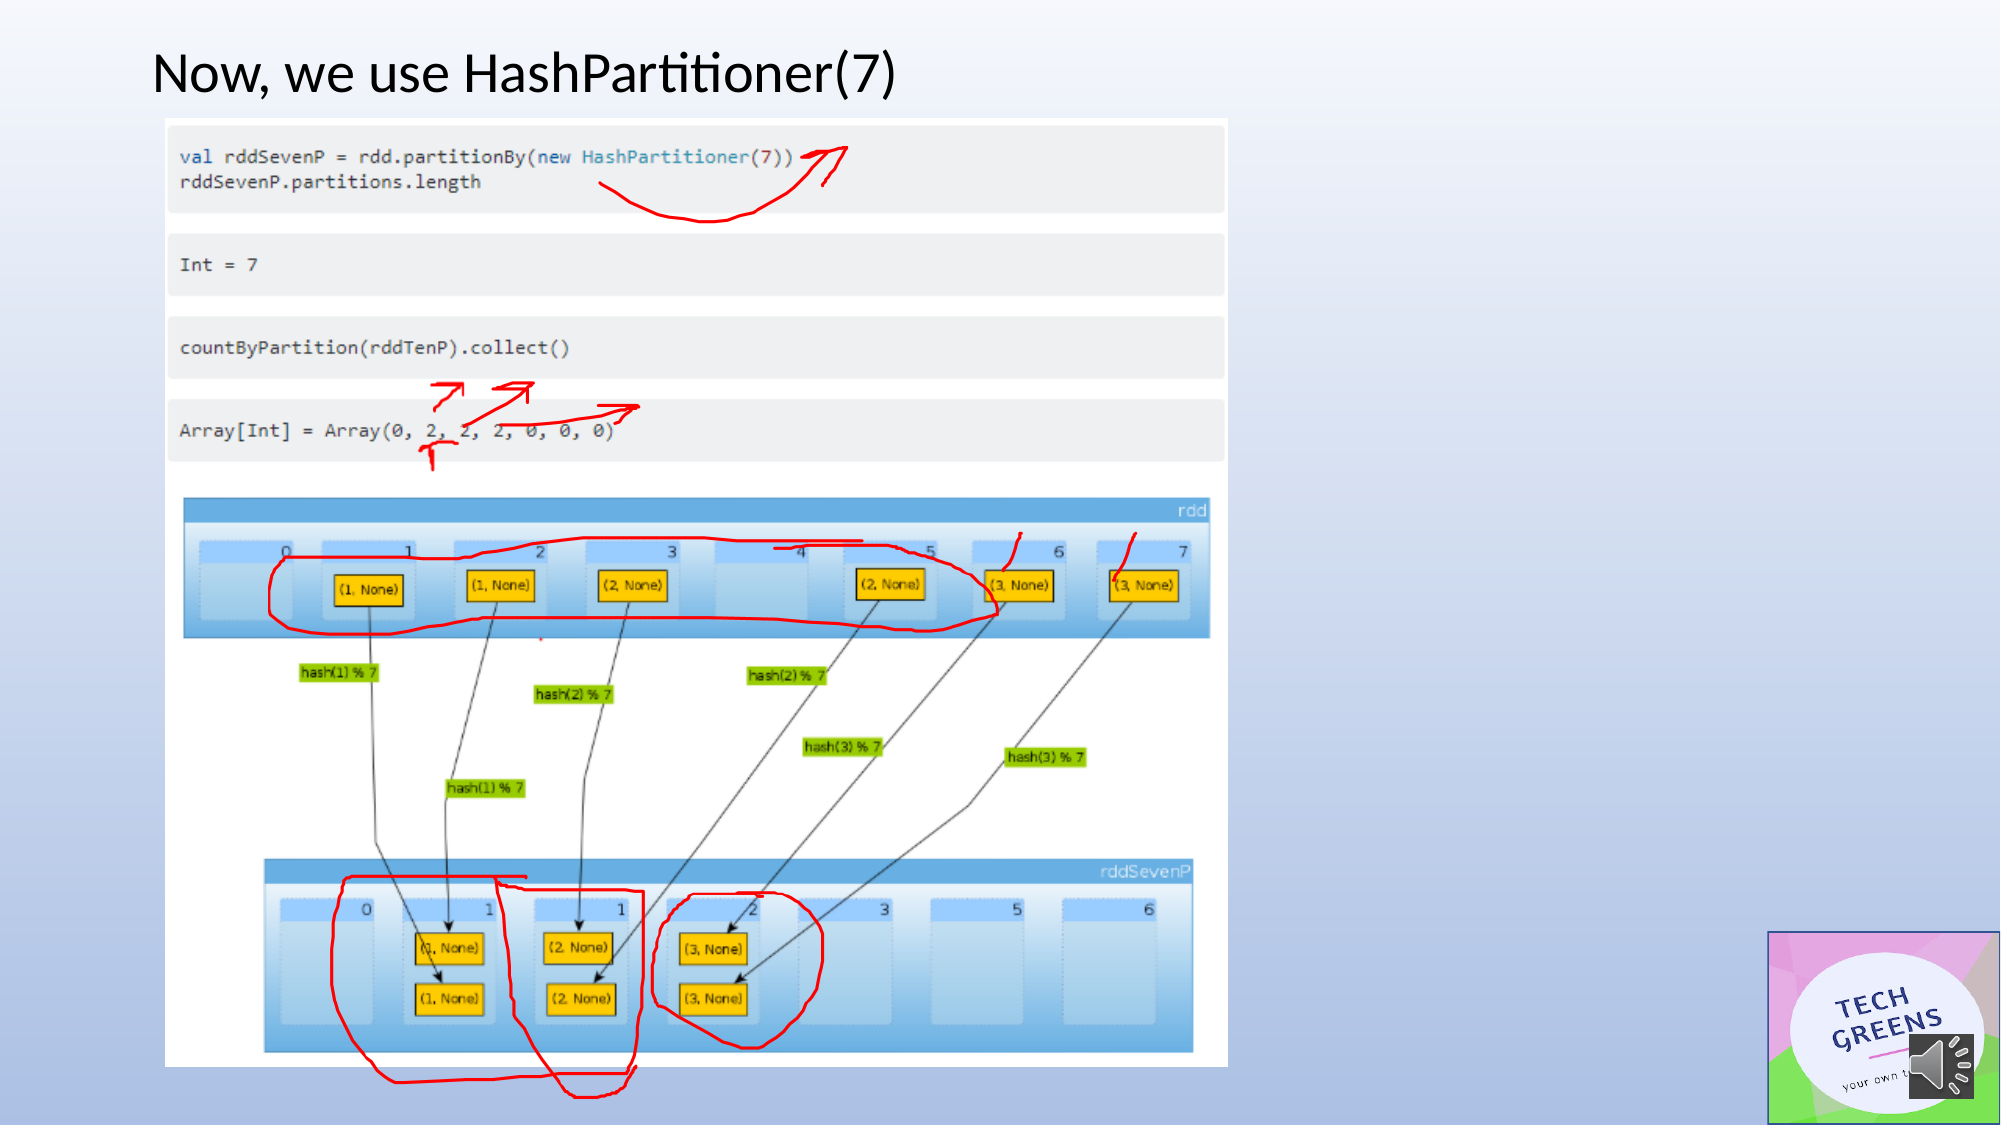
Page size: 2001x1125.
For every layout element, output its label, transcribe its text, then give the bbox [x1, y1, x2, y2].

picture [165, 118, 1228, 1109]
list Now, we use HashPartitioner(7) [137, 34, 1863, 1014]
picture [1769, 933, 1999, 1123]
